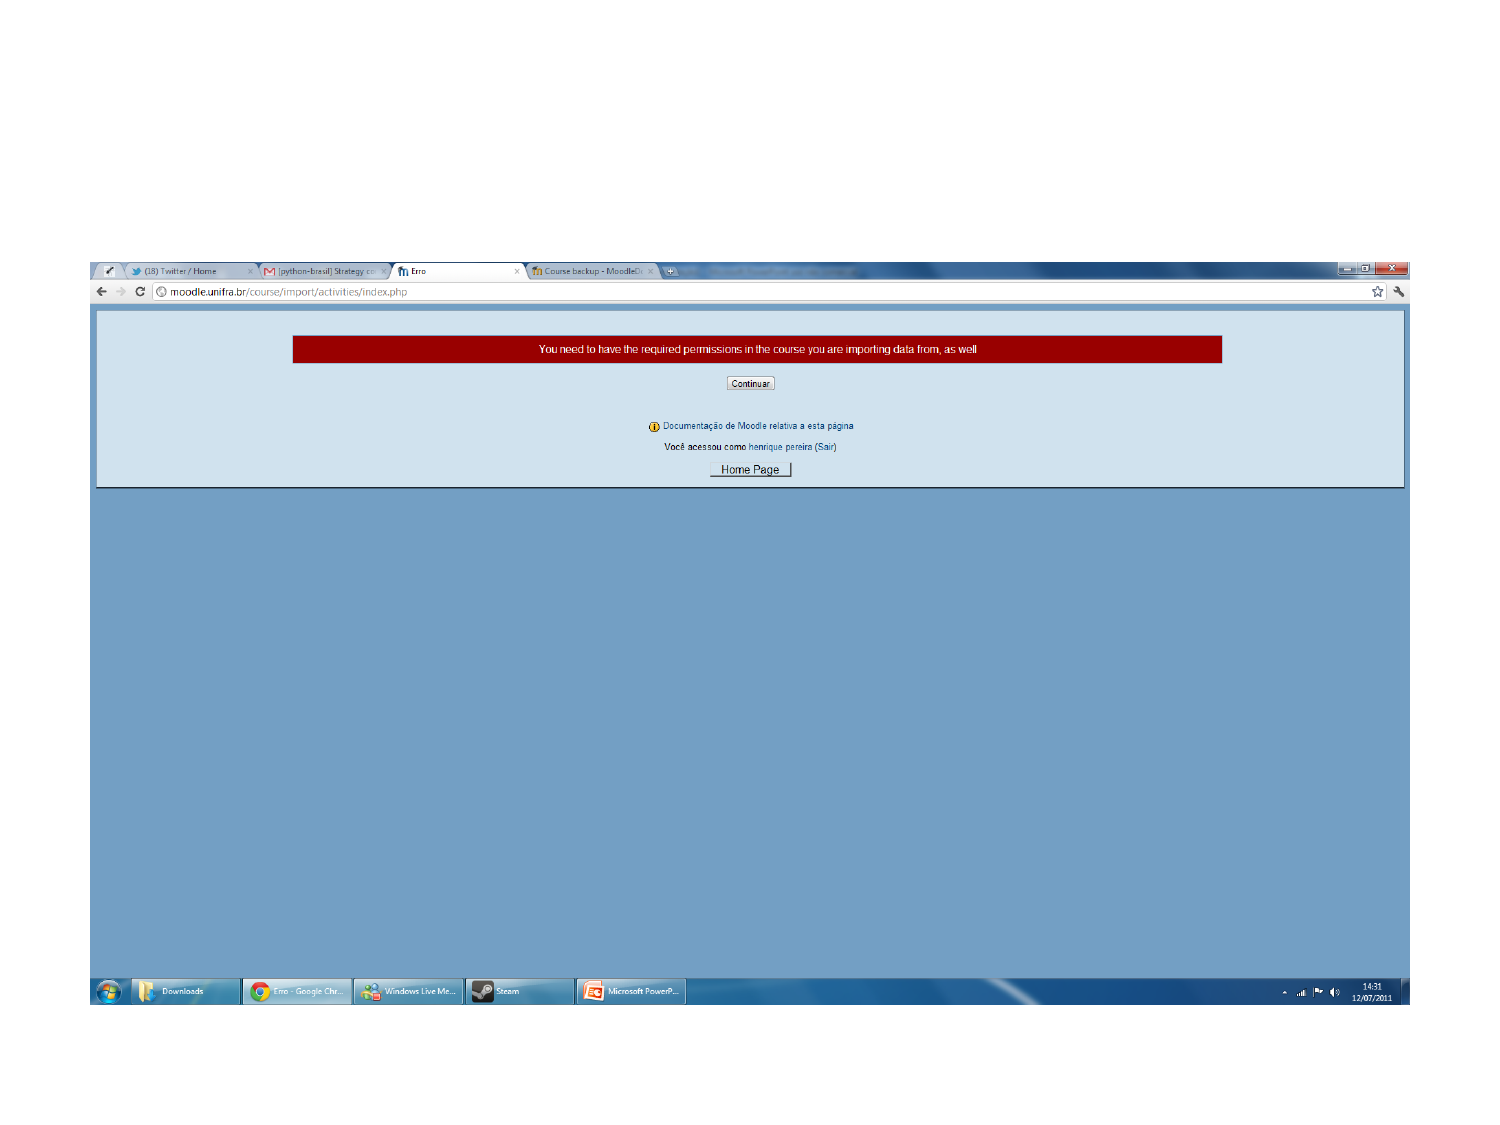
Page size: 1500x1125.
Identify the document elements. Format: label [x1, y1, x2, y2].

list [89, 262, 1411, 1006]
